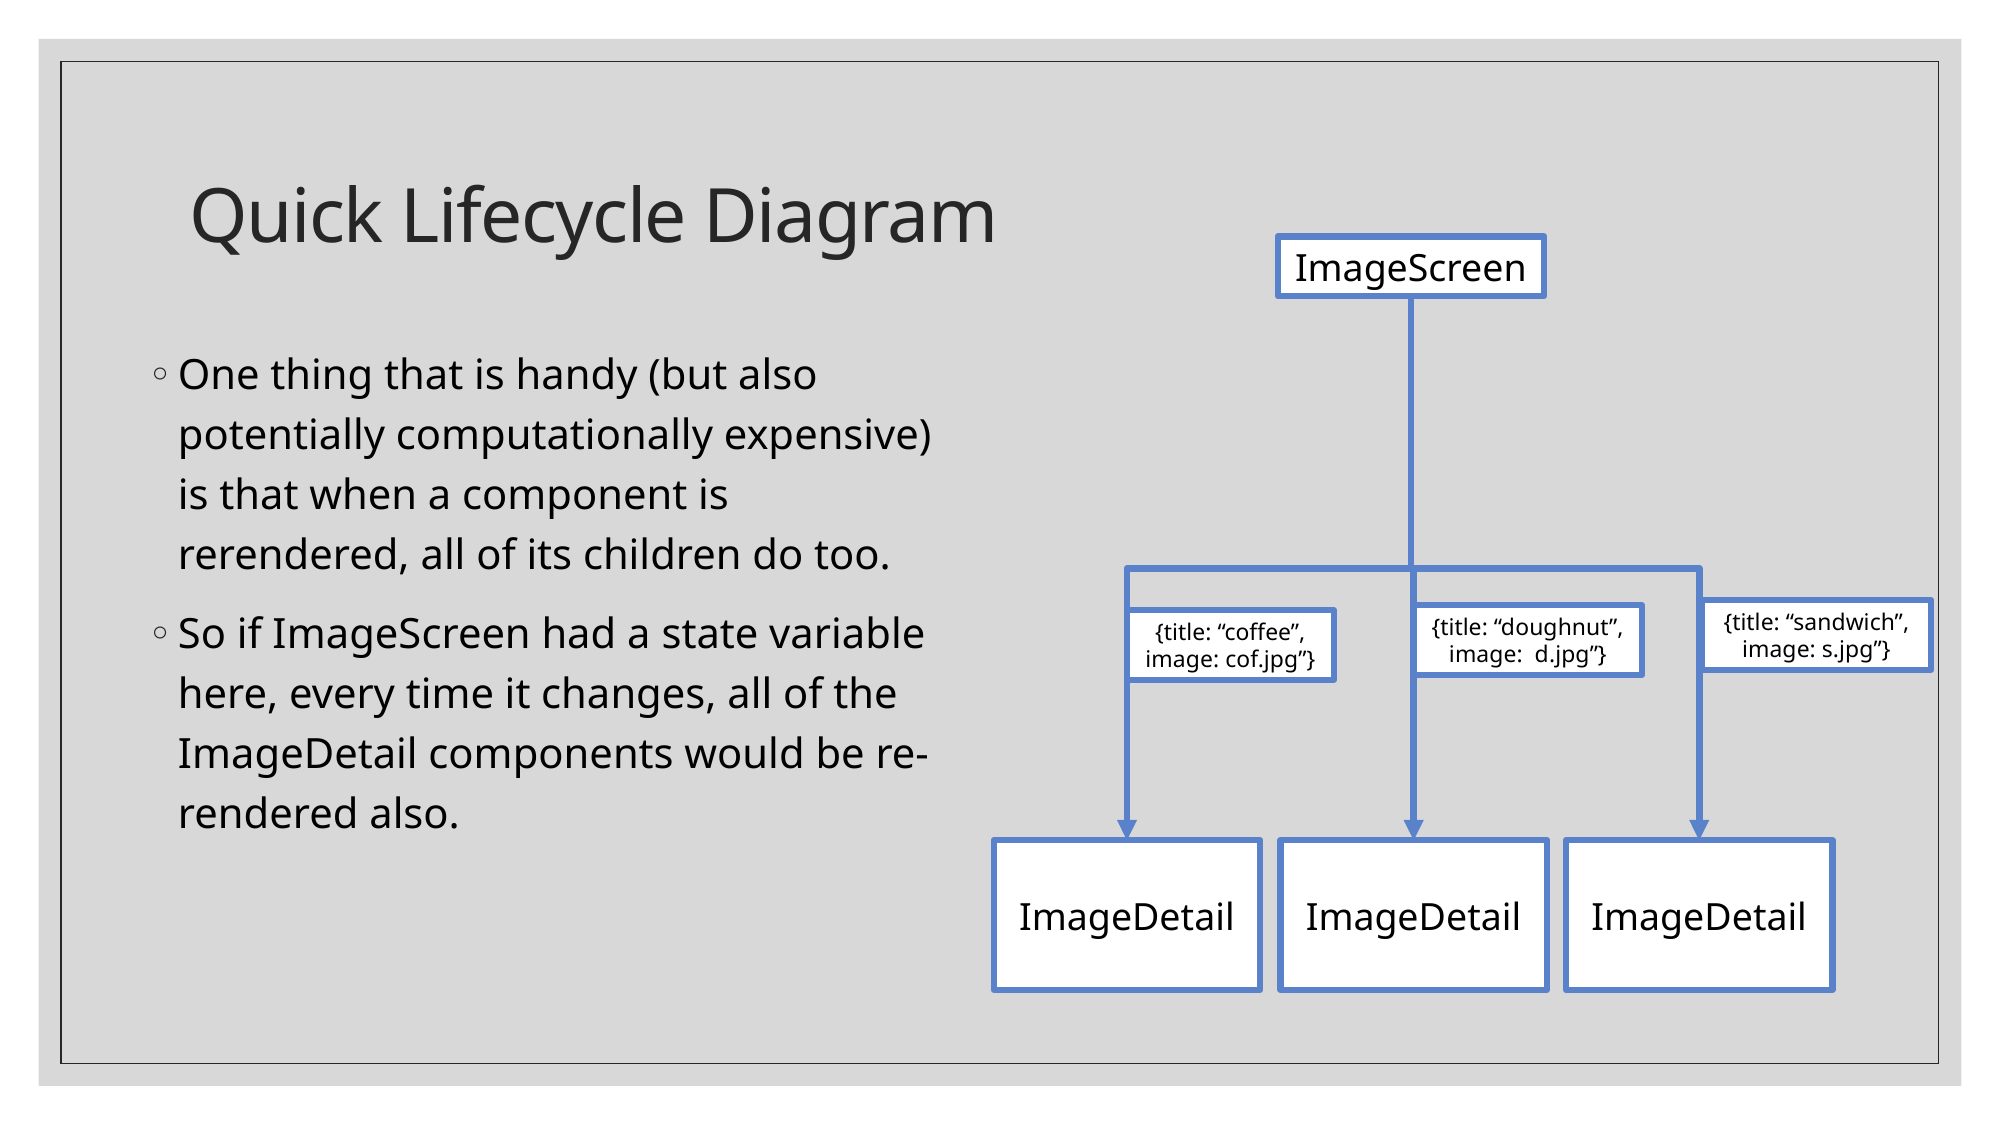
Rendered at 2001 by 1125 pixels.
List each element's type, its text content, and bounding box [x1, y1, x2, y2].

text_box One thing that is handy (but also potentially computationally expensive) is that when a component is rerendered, all of its children do too. So if ImageScreen had a state variable here, every time it changes, all of the ImageDetail components would be re-rendered also. [132, 330, 974, 962]
title Quick Lifecycle Diagram [174, 105, 1825, 331]
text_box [993, 236, 1932, 992]
